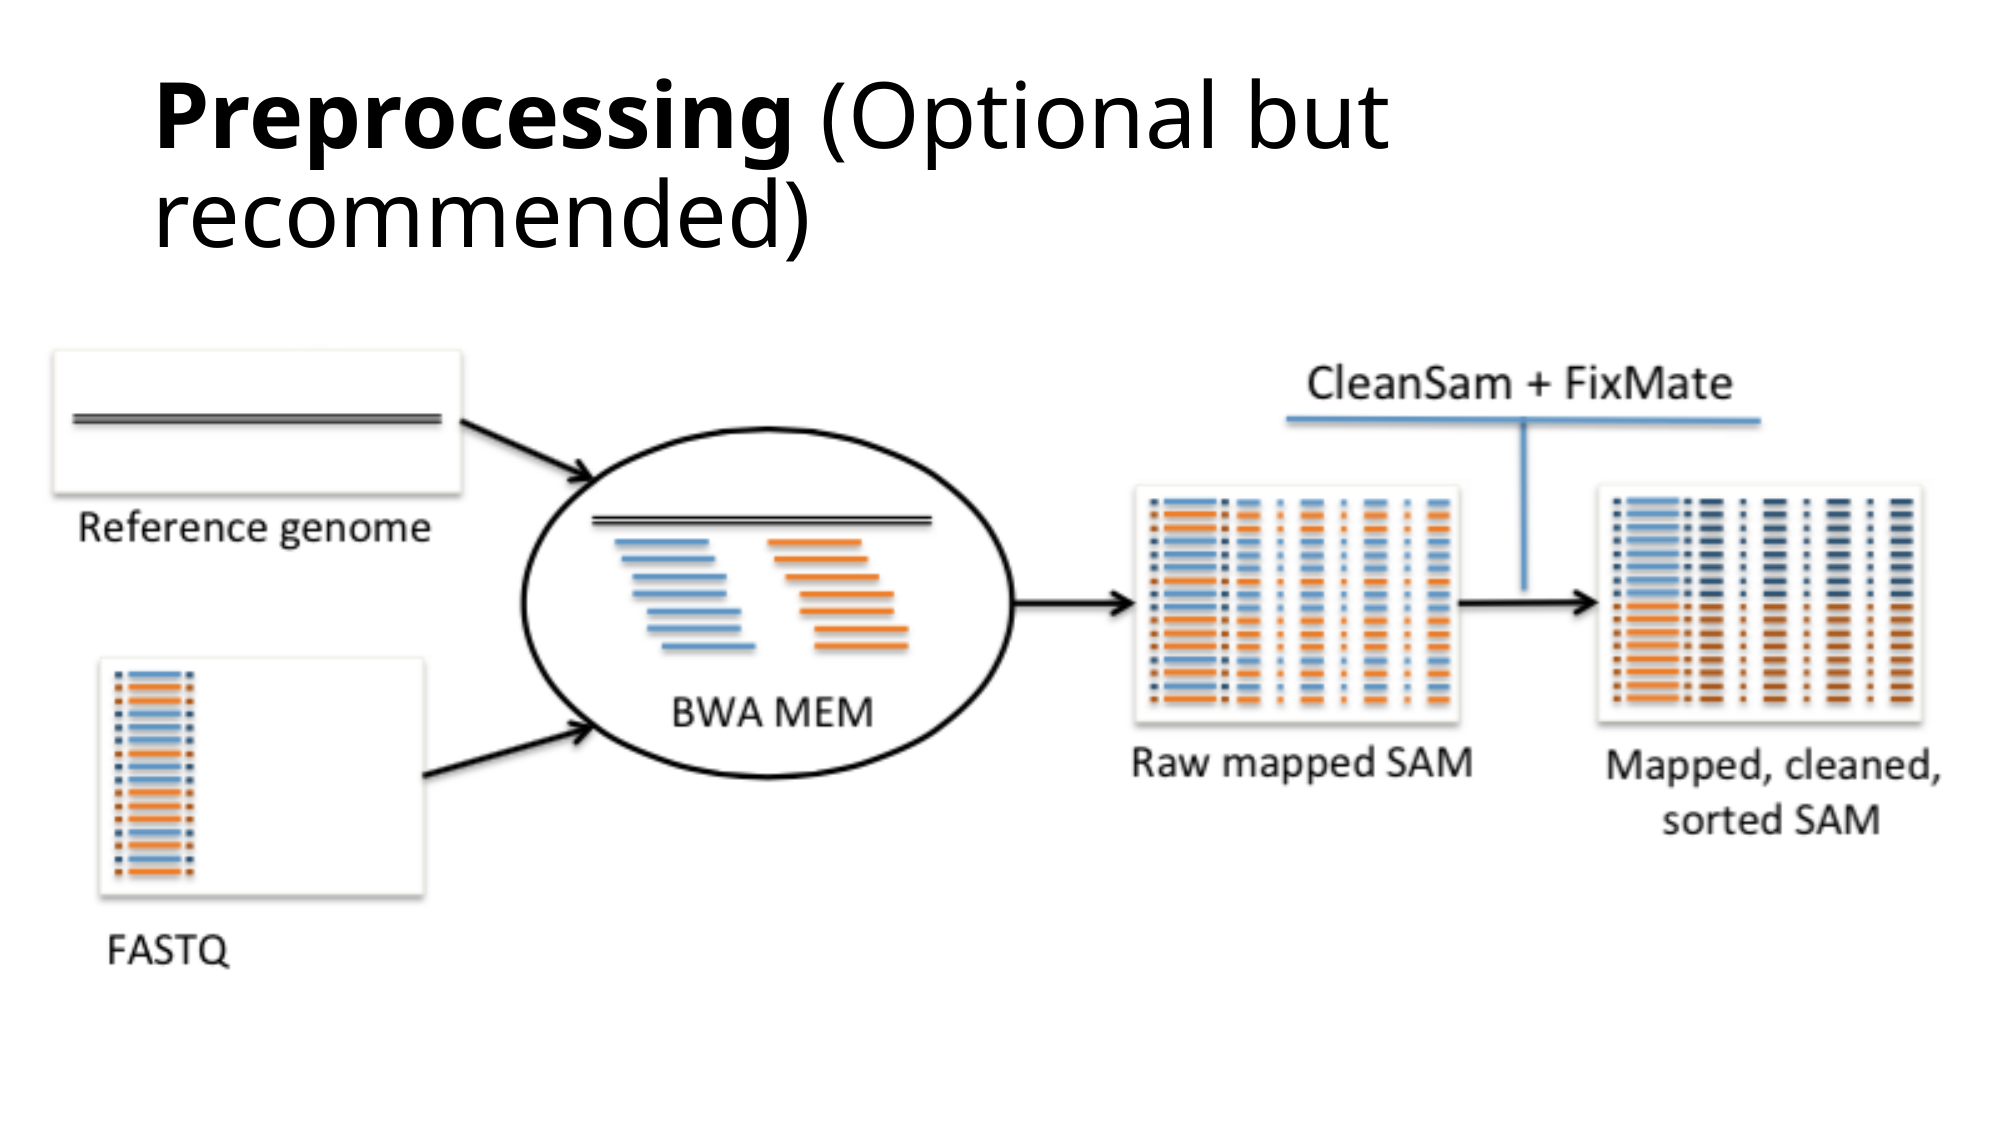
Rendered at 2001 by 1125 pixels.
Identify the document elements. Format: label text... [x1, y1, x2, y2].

picture [3, 277, 1997, 1060]
title Preprocessing (Optional but recommended) [137, 59, 1863, 277]
